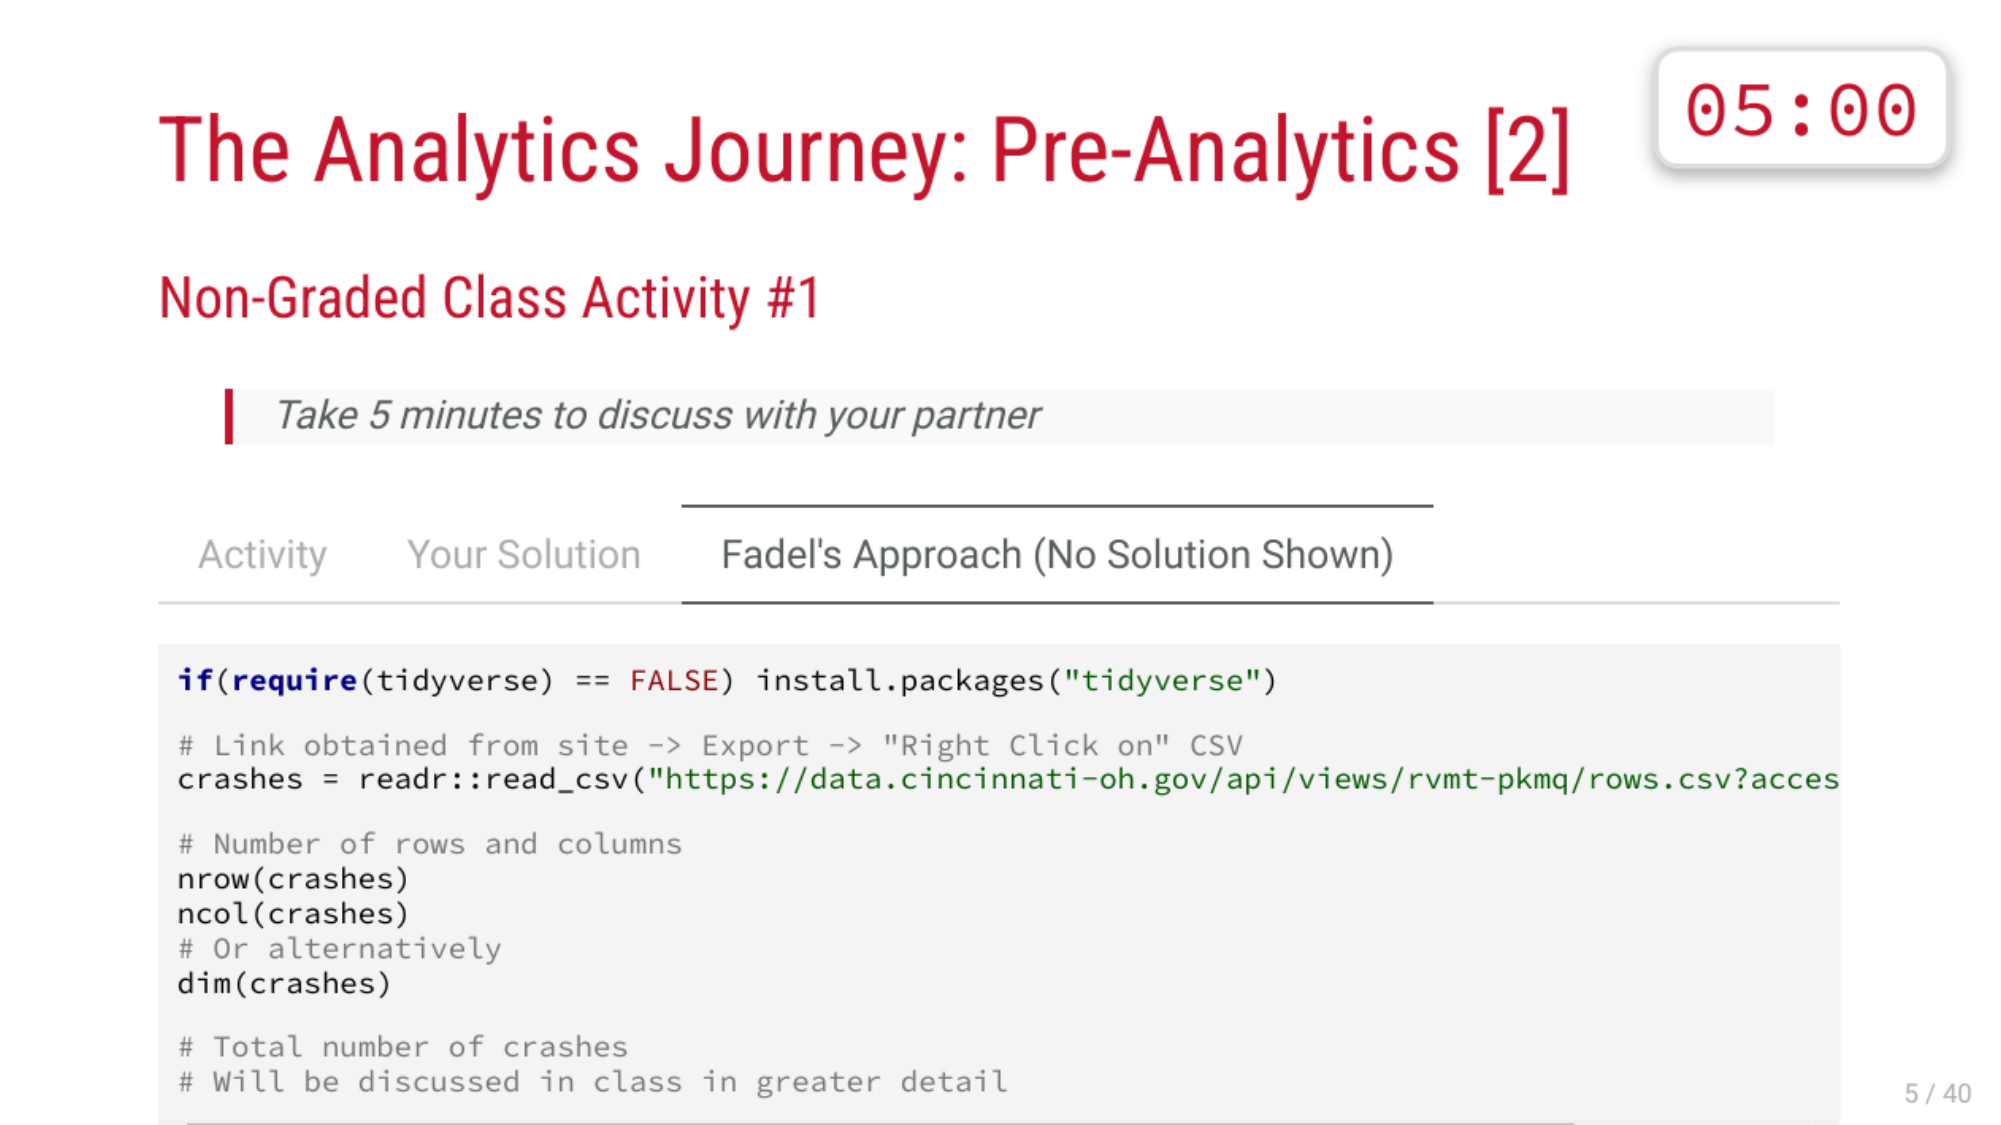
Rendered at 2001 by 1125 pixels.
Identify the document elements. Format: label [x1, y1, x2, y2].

list [0, 0, 2000, 1125]
